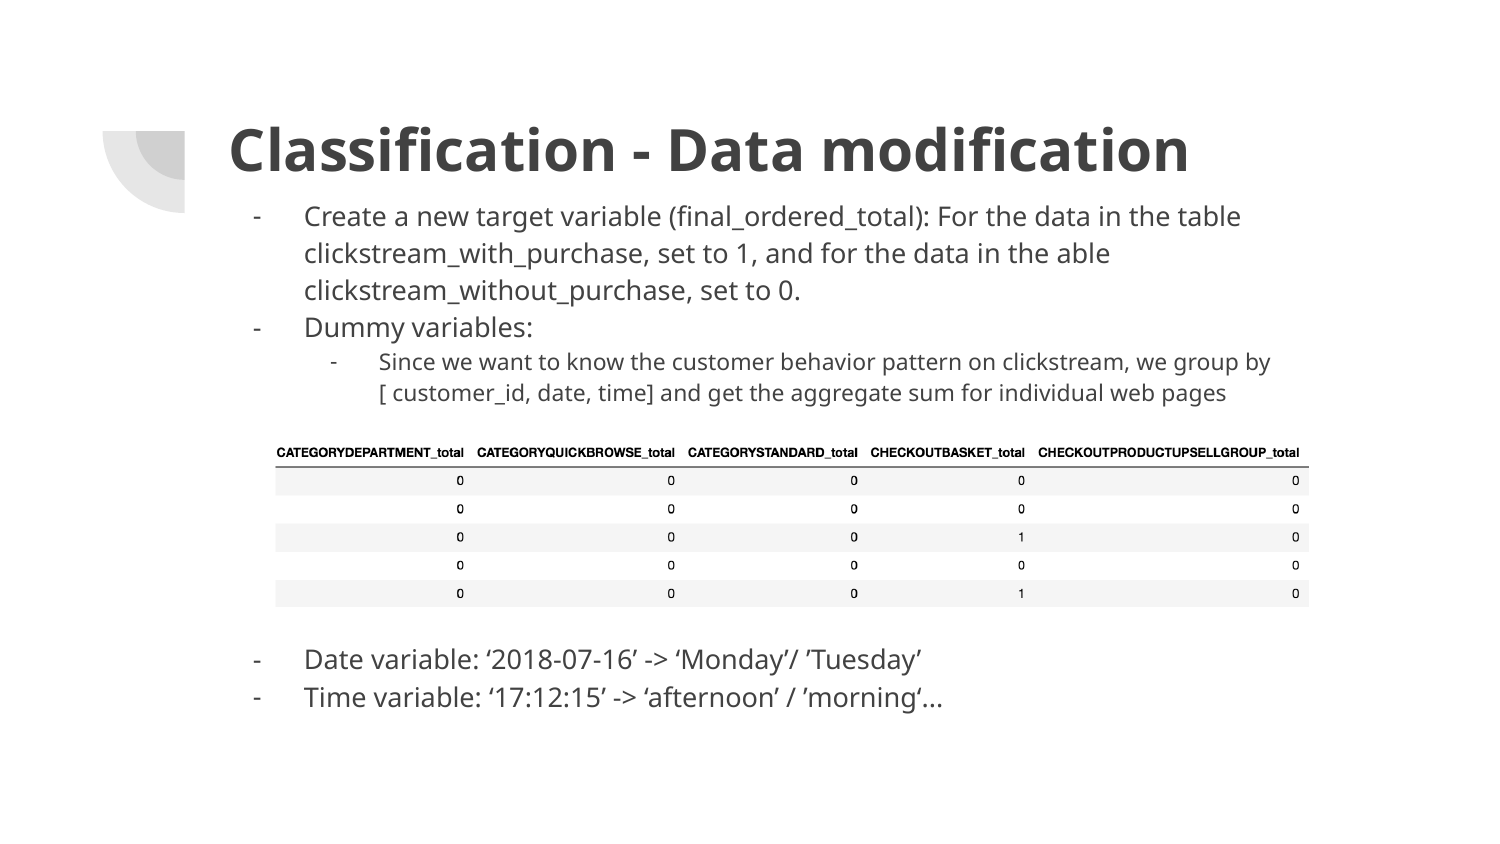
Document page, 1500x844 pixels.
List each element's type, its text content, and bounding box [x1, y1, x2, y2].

list Create a new target variable (final_ordered_total): For the data in the table clickstream_with_purchase, set to 1, and for the data in the able clickstream_without_purchase, set to 0. Dummy variables: Since we want to know the customer behavior pattern on clickstream, we group by [ customer_id, date, time] and get the aggregate sum for individual web pages Date variable: ‘2018-07-16’ -> ‘Monday’/ ’Tuesday’ Time variable: ‘17:12:15’ -> ‘afternoon’ / ’morning‘... [213, 179, 1368, 744]
title Classification - Data modification [213, 98, 1368, 179]
picture [272, 442, 1309, 607]
